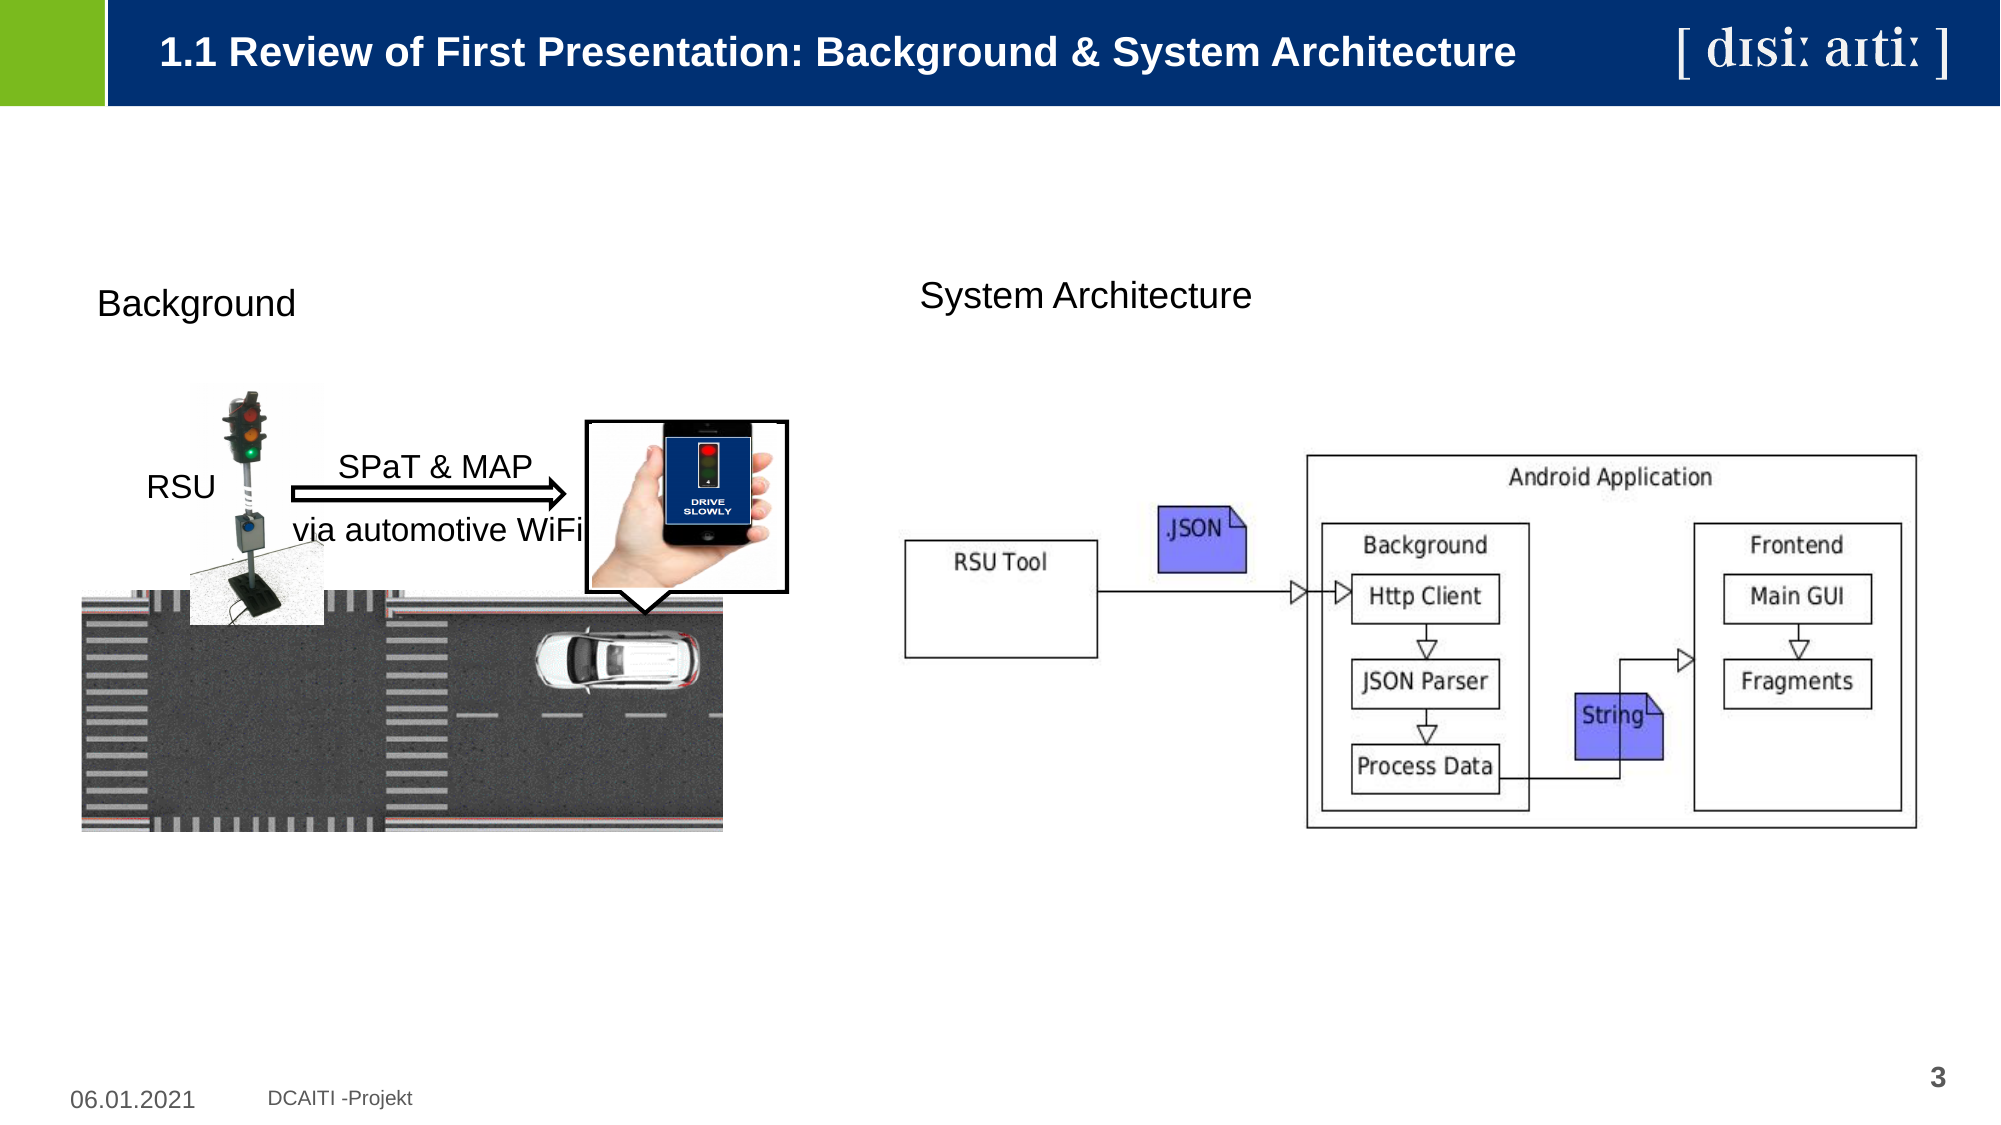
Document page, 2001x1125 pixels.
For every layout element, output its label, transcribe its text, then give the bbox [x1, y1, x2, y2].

text_box Background [52, 159, 876, 365]
text_box DCAITI -Projekt [267, 1071, 1841, 1125]
text_box 06.01.2021 [52, 1071, 215, 1125]
text_box System Architecture [875, 151, 1698, 357]
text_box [81, 356, 816, 848]
text_box 3 [1850, 1022, 1947, 1125]
picture [874, 421, 1947, 863]
text_box 1.1 Review of First Presentation: Background & System Architecture [106, 0, 1628, 107]
